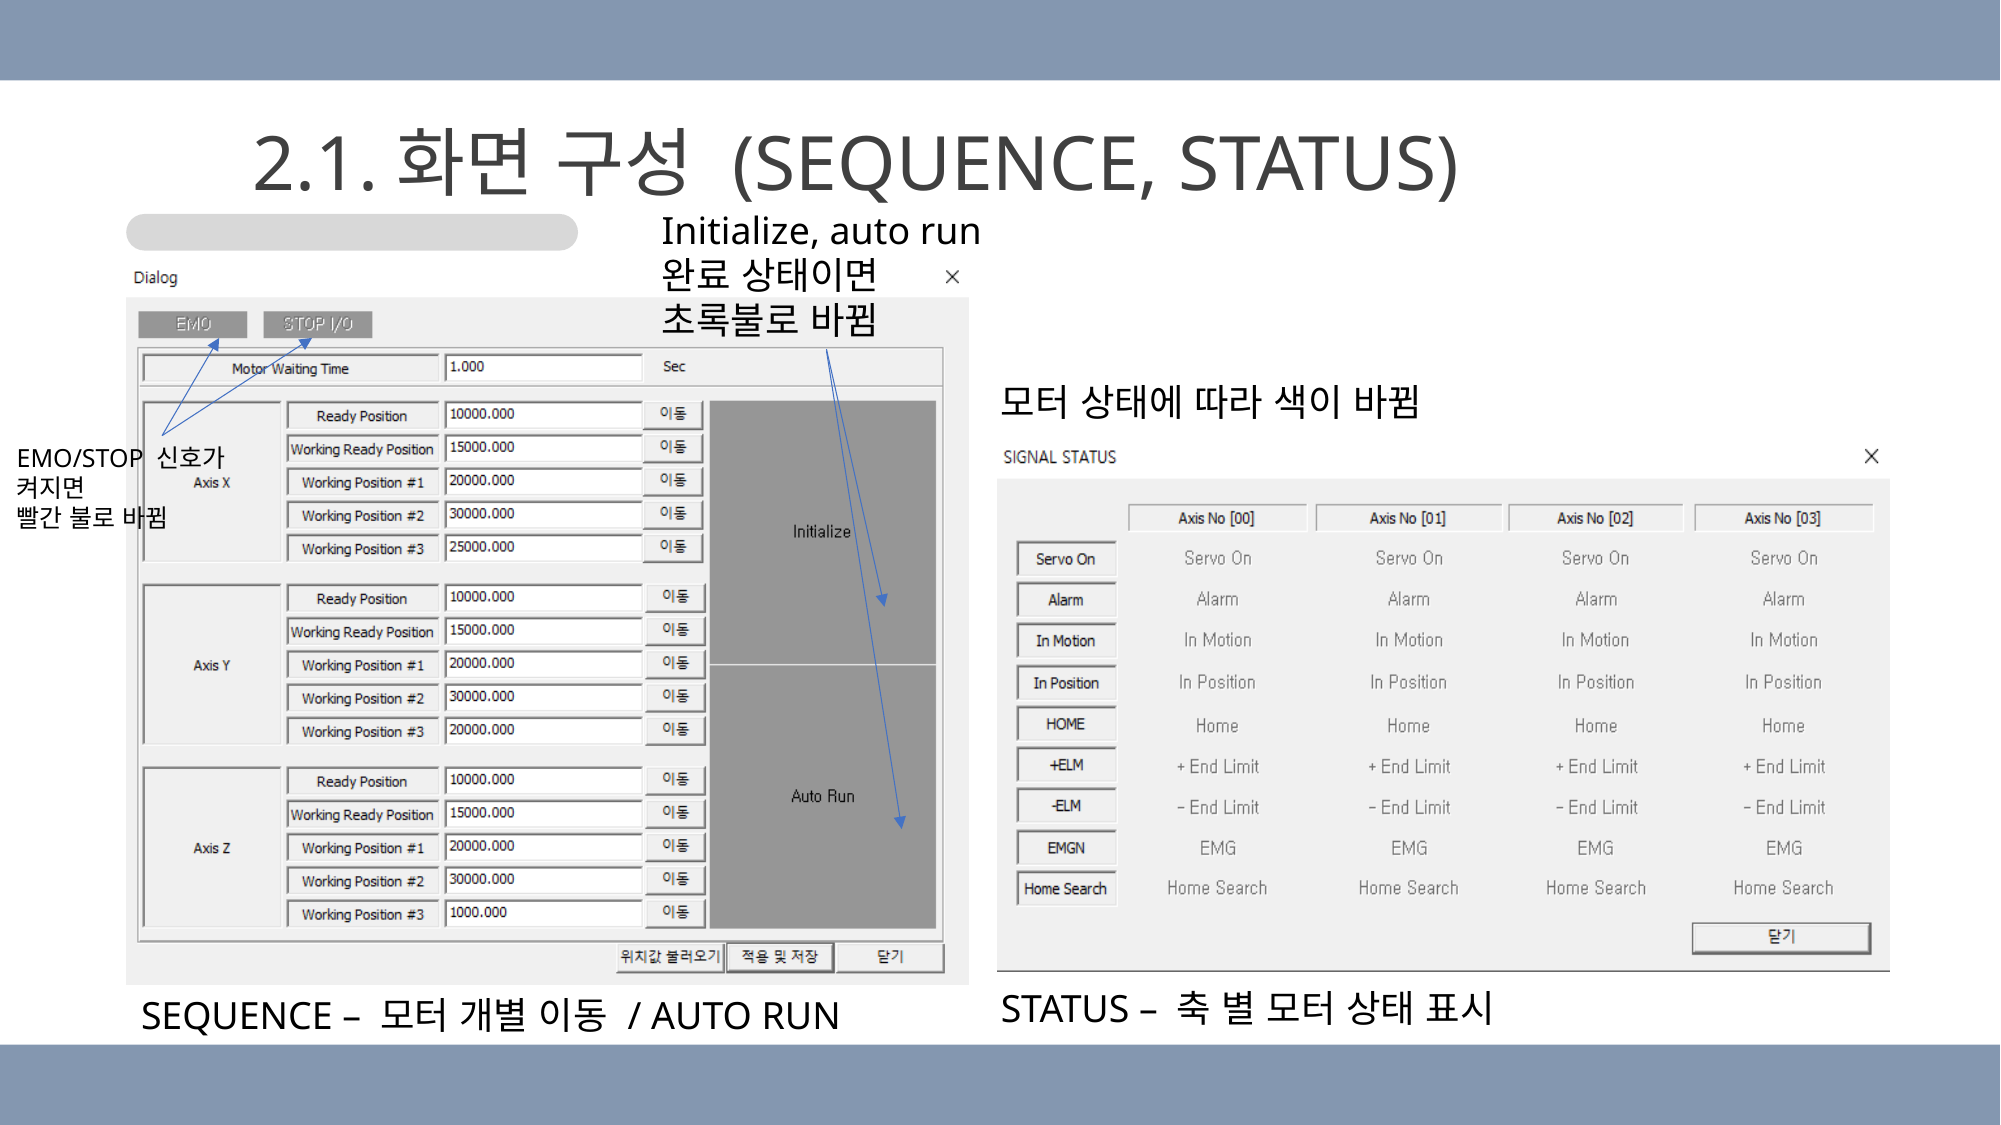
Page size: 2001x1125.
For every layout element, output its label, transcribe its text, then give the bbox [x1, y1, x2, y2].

text_box STATUS – 축 별 모터 상태 표시 [986, 977, 1906, 1038]
text_box SEQUENCE – 모터 개별 이동 / AUTO RUN [126, 984, 1046, 1045]
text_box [220, 337, 312, 436]
picture [126, 259, 969, 985]
text_box [125, 212, 580, 252]
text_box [162, 337, 220, 436]
text_box EMO/STOP 신호가 켜지면 빨간 불로 바뀜 [1, 435, 126, 540]
text_box 2.1.화면 구성 (SEQUENCE, STATUS) [237, 107, 1475, 213]
text_box [0, 1043, 2000, 1125]
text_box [826, 350, 902, 830]
picture [997, 438, 1890, 972]
text_box Initialize, auto run 완료 상태이면 초록불로 바뀜 [646, 199, 1007, 350]
text_box 모터 상태에 따라 색이 바뀜 [986, 371, 1845, 432]
text_box [0, 0, 2000, 81]
